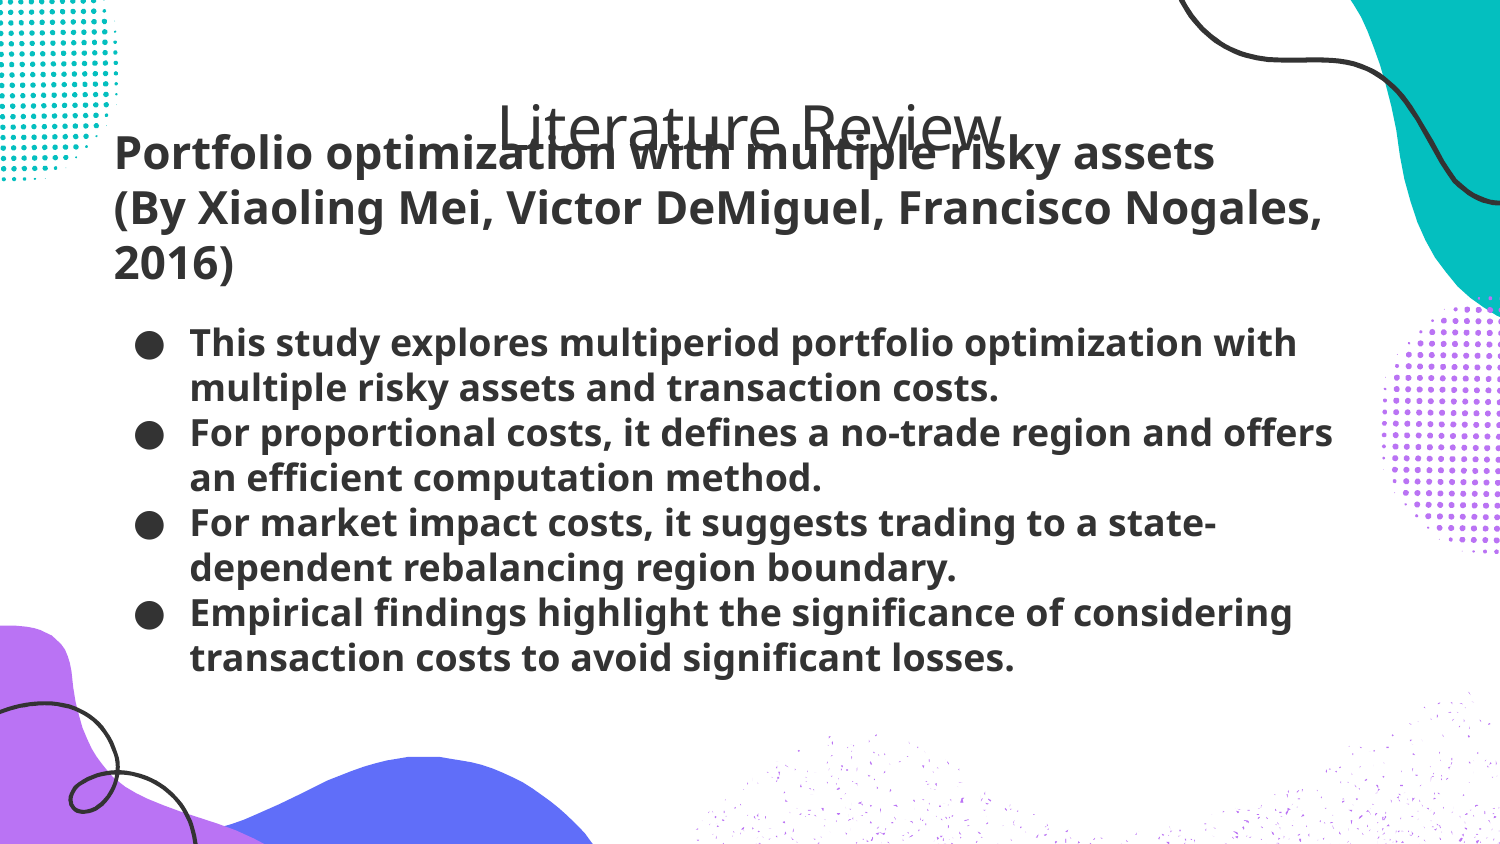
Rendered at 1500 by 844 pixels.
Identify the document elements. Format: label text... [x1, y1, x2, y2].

title Literature Review [118, 72, 1382, 166]
picture [619, 683, 1500, 844]
subtitle Portfolio optimization with multiple risky assets (By Xiaoling Mei, Victor DeMiguel, Francisco Nogales, 2016) [98, 166, 1423, 304]
subtitle This study explores multiperiod portfolio optimization with multiple risky assets and transaction costs. For proportional costs, it defines a no-trade region and offers an efficient computation method. For market impact costs, it suggests trading to a state-dependent rebalancing region boundary. Empirical findings highlight the significance of considering transaction costs to avoid significant losses. [118, 303, 1382, 716]
